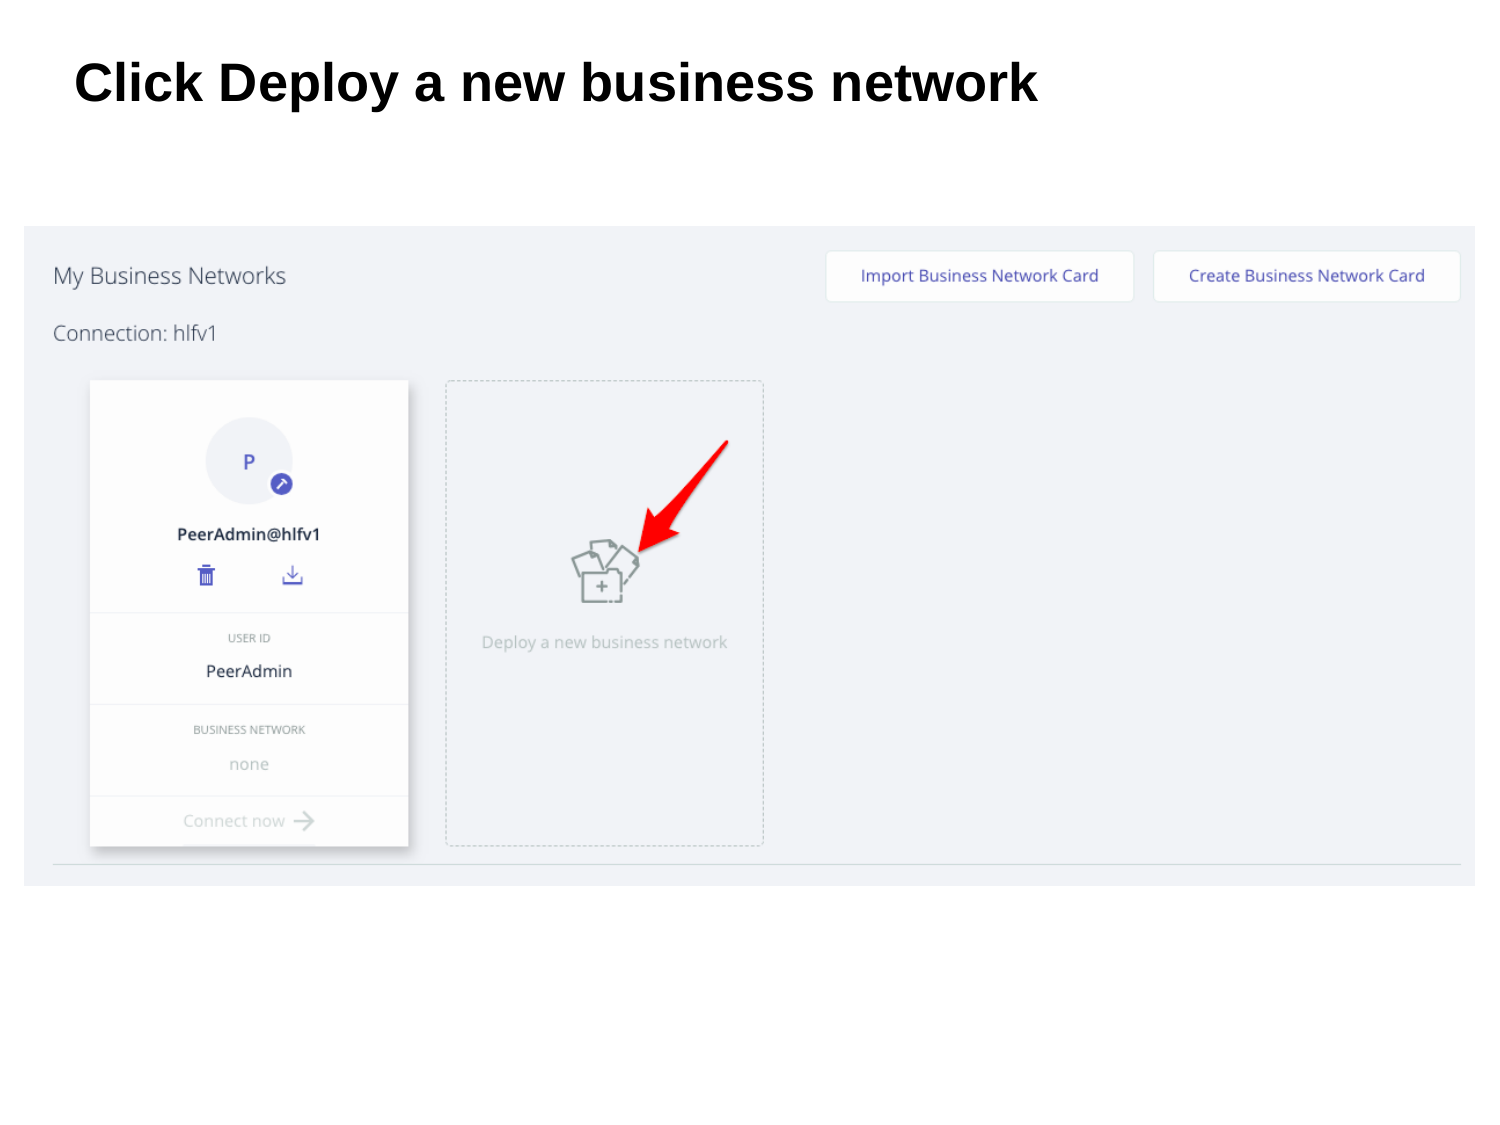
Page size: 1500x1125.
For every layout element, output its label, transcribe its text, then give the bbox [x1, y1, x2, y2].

picture [24, 226, 1476, 886]
text_box Click Deploy a new business network [59, 47, 1470, 202]
